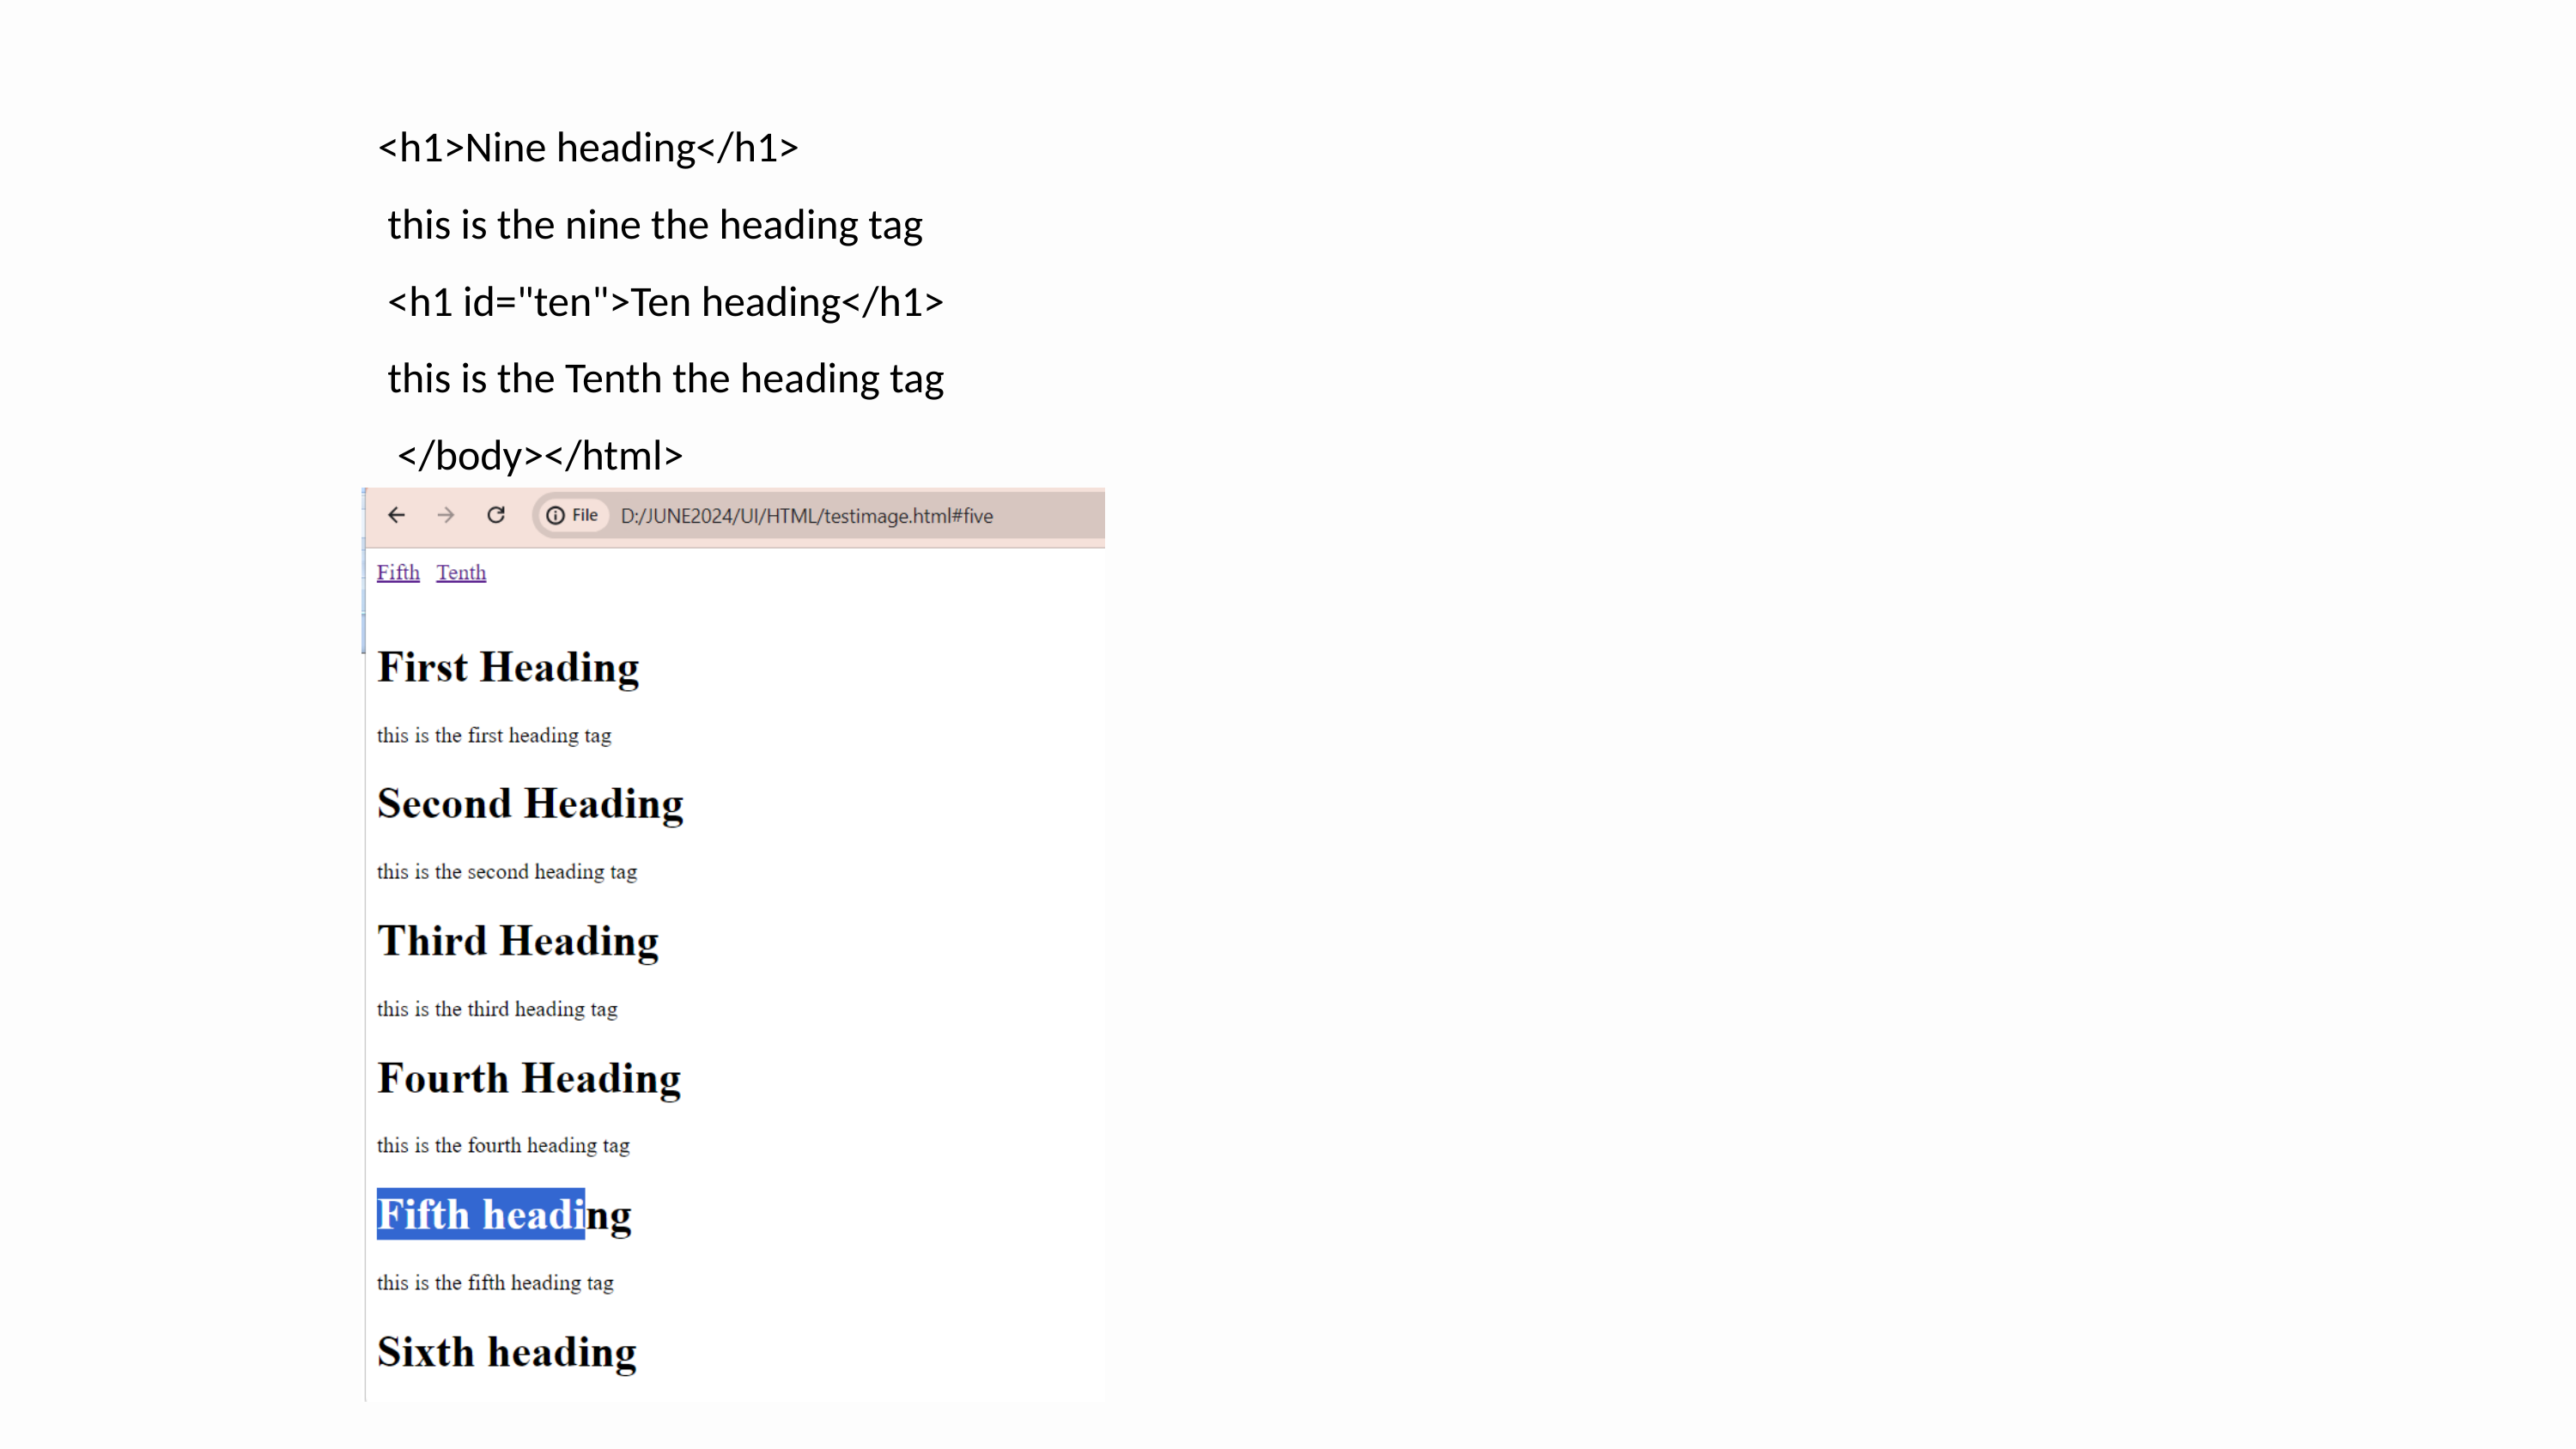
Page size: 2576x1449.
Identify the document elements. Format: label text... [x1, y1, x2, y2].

text_box <h1>Nine heading</h1> this is the nine the heading tag <h1 id="ten">Ten heading</h1> this is the Tenth the heading tag </body></html> [365, 105, 2050, 562]
picture [361, 488, 1105, 1402]
